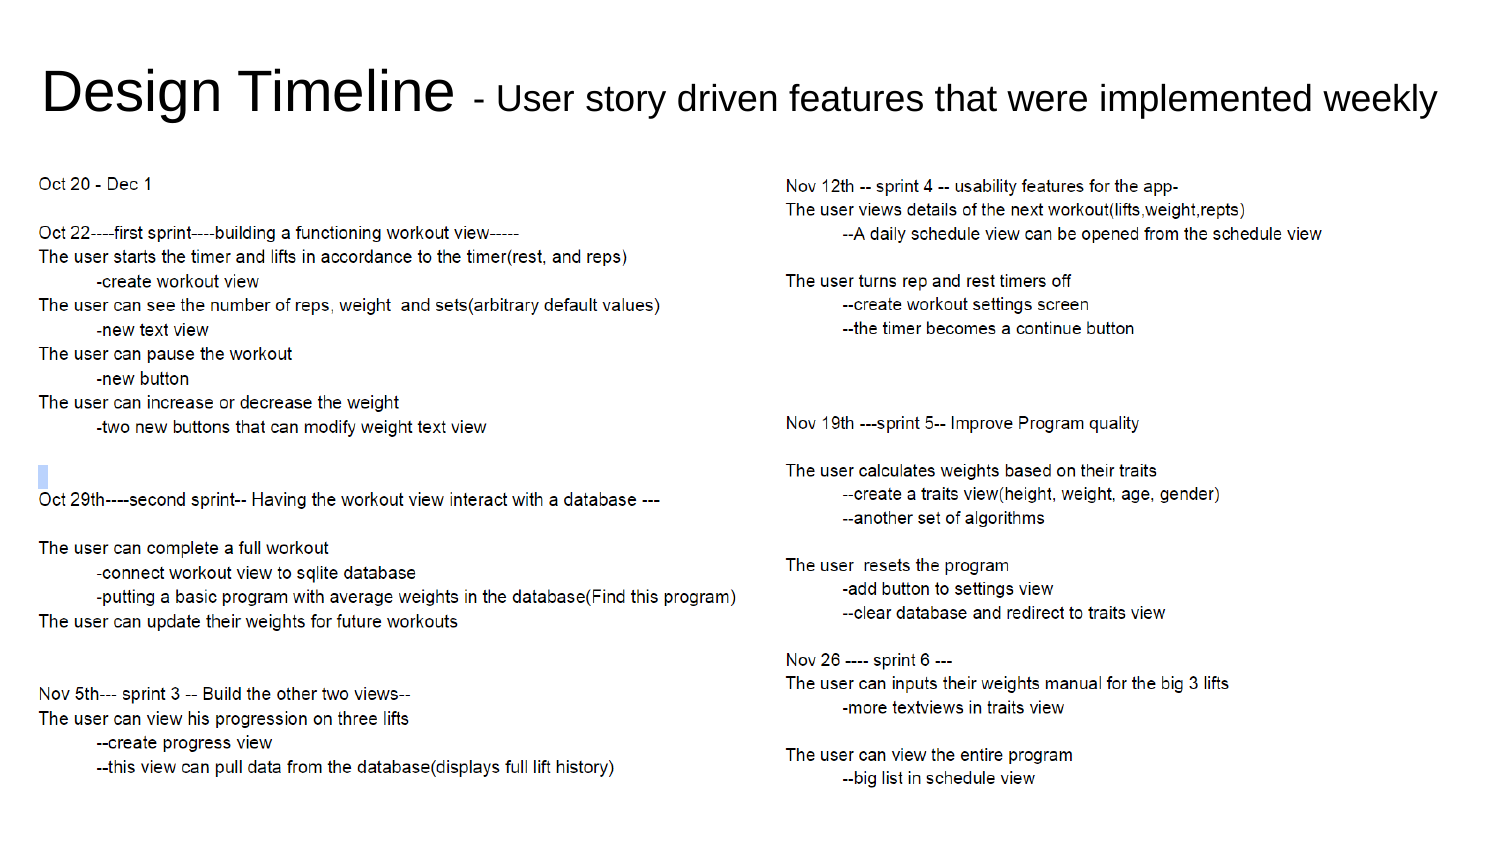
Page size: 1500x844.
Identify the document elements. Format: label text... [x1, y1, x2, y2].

picture [25, 166, 751, 794]
picture [771, 166, 1436, 794]
title Design Timeline - User story driven features that were implemented weekly [26, 38, 1465, 133]
